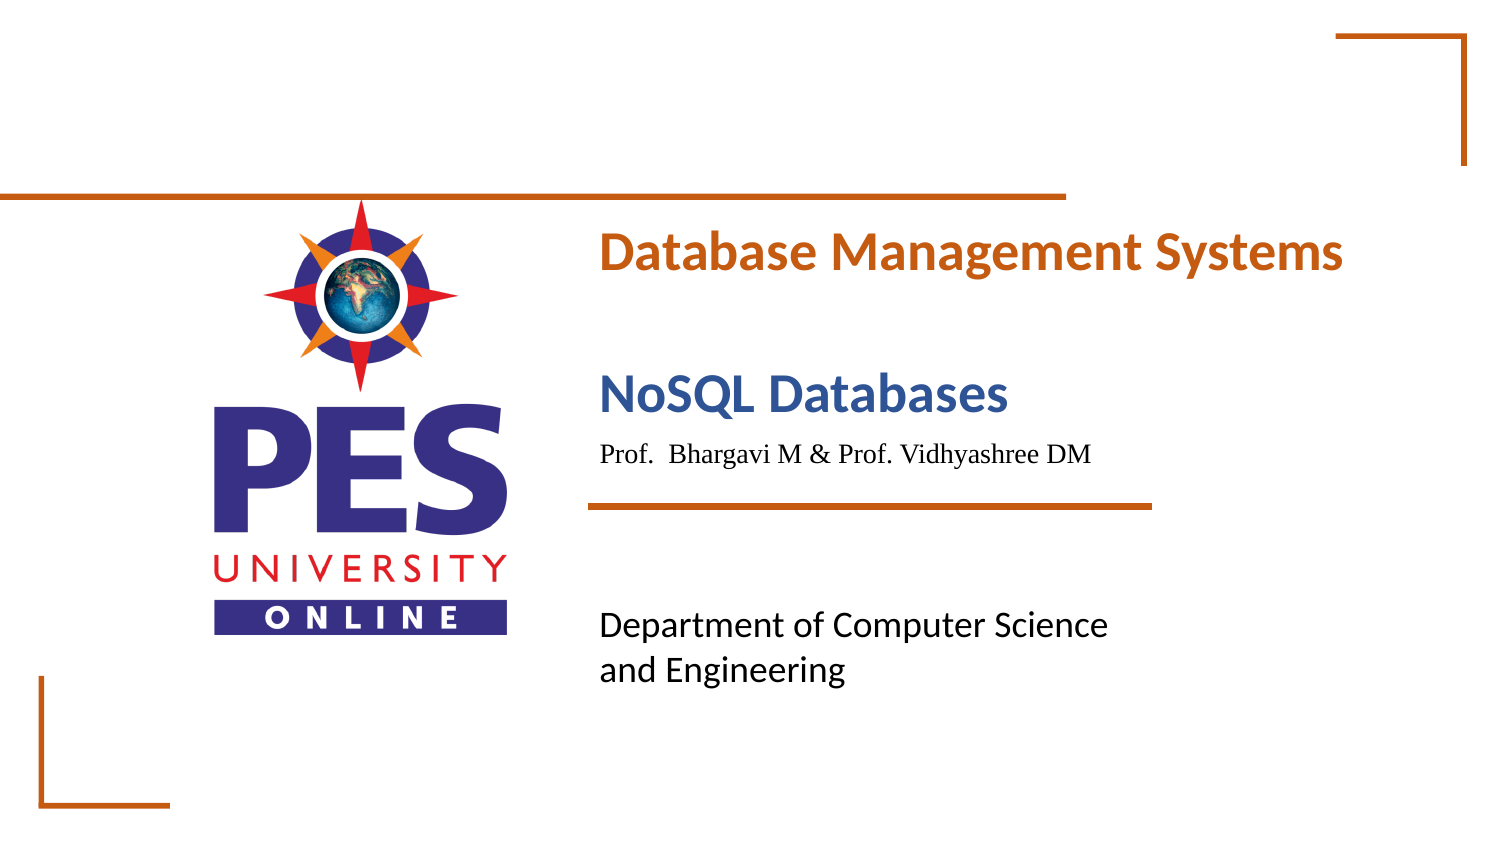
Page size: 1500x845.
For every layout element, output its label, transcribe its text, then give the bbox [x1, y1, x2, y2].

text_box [38, 675, 171, 809]
text_box Database Management Systems [588, 208, 1500, 287]
picture [214, 197, 507, 636]
text_box NoSQL Databases [588, 350, 1500, 429]
text_box Prof. Bhargavi M & Prof. Vidhyashree DM [588, 429, 1344, 475]
text_box Department of Computer Science and Engineering [588, 594, 1500, 696]
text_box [1335, 32, 1468, 167]
